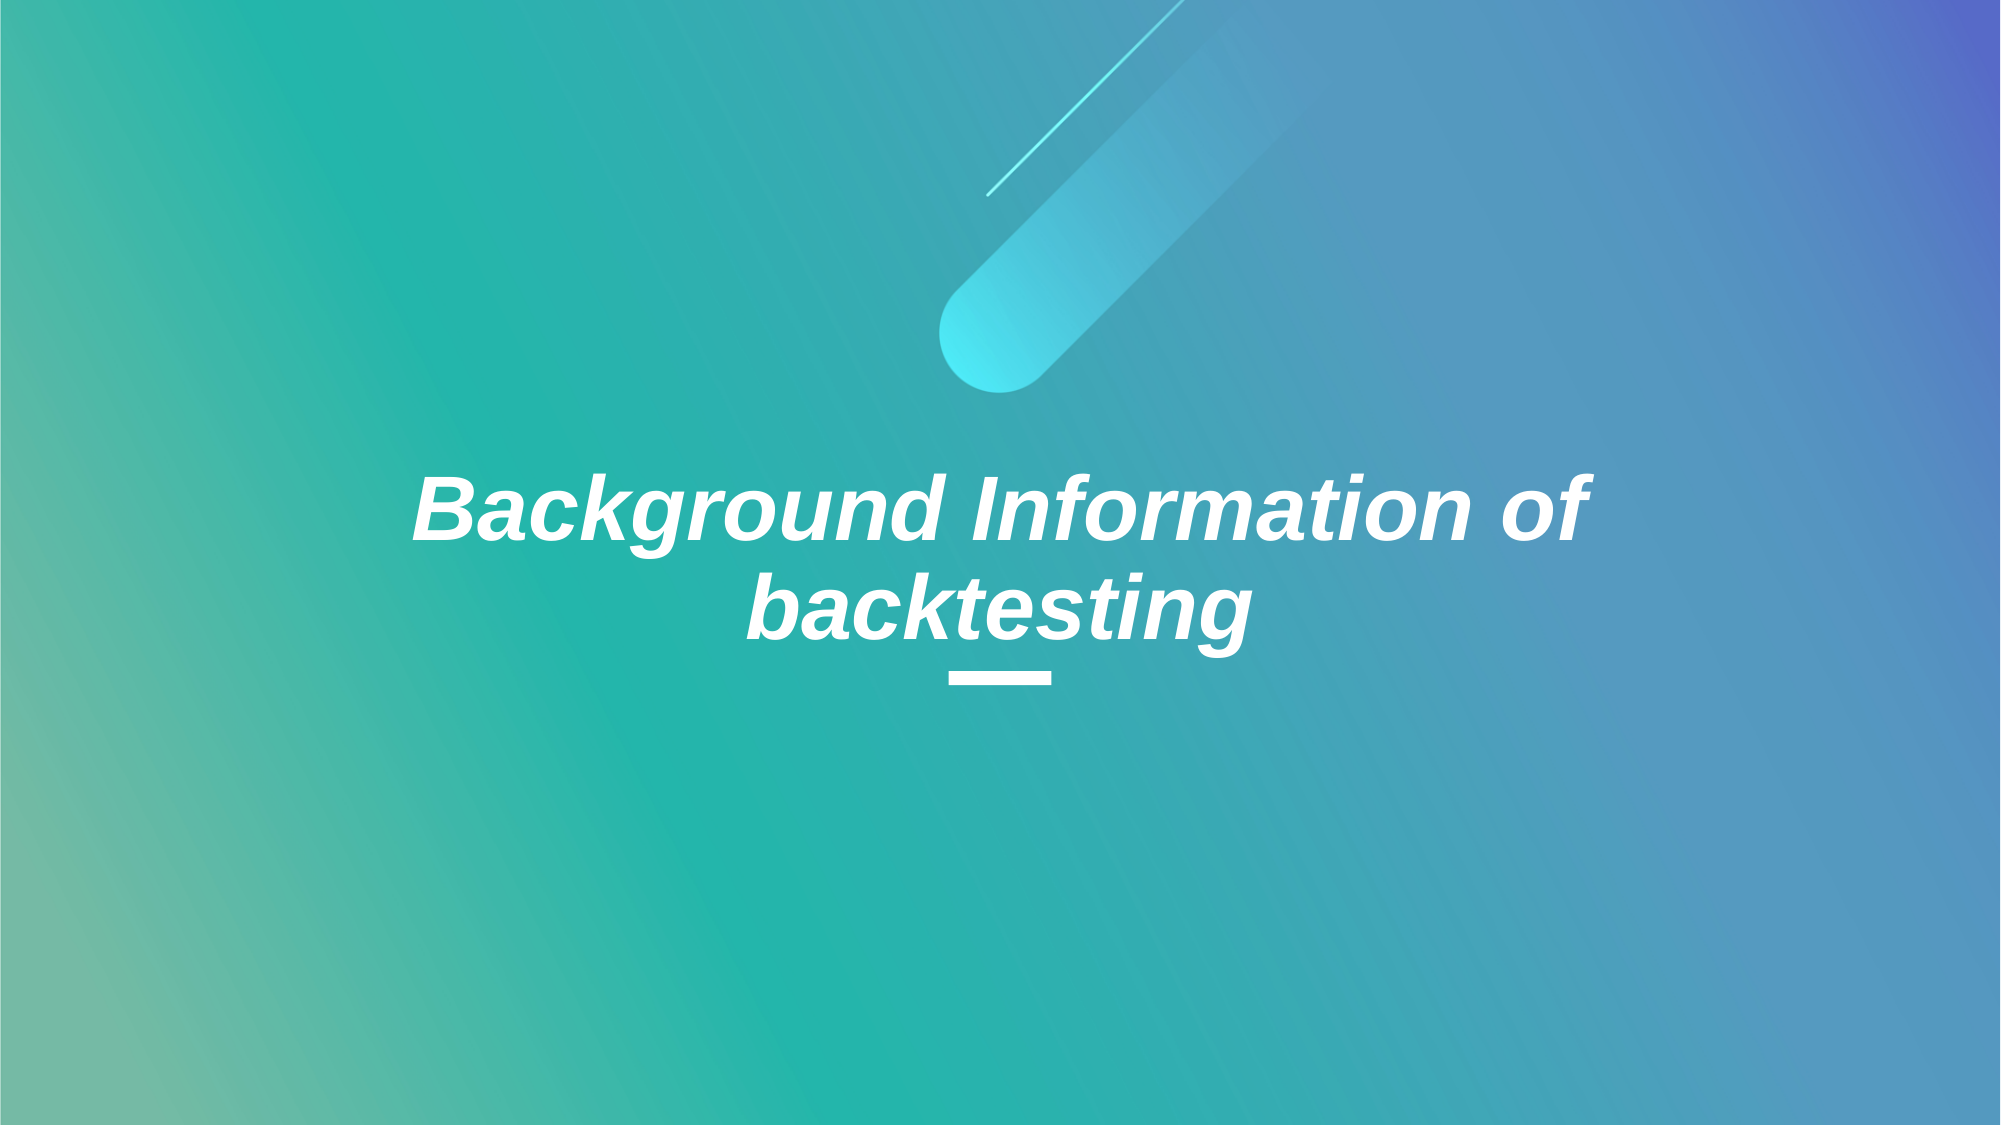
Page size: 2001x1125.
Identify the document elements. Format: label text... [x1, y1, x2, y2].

title Background Information of backtesting [137, 453, 1863, 672]
picture [0, 0, 2001, 1125]
